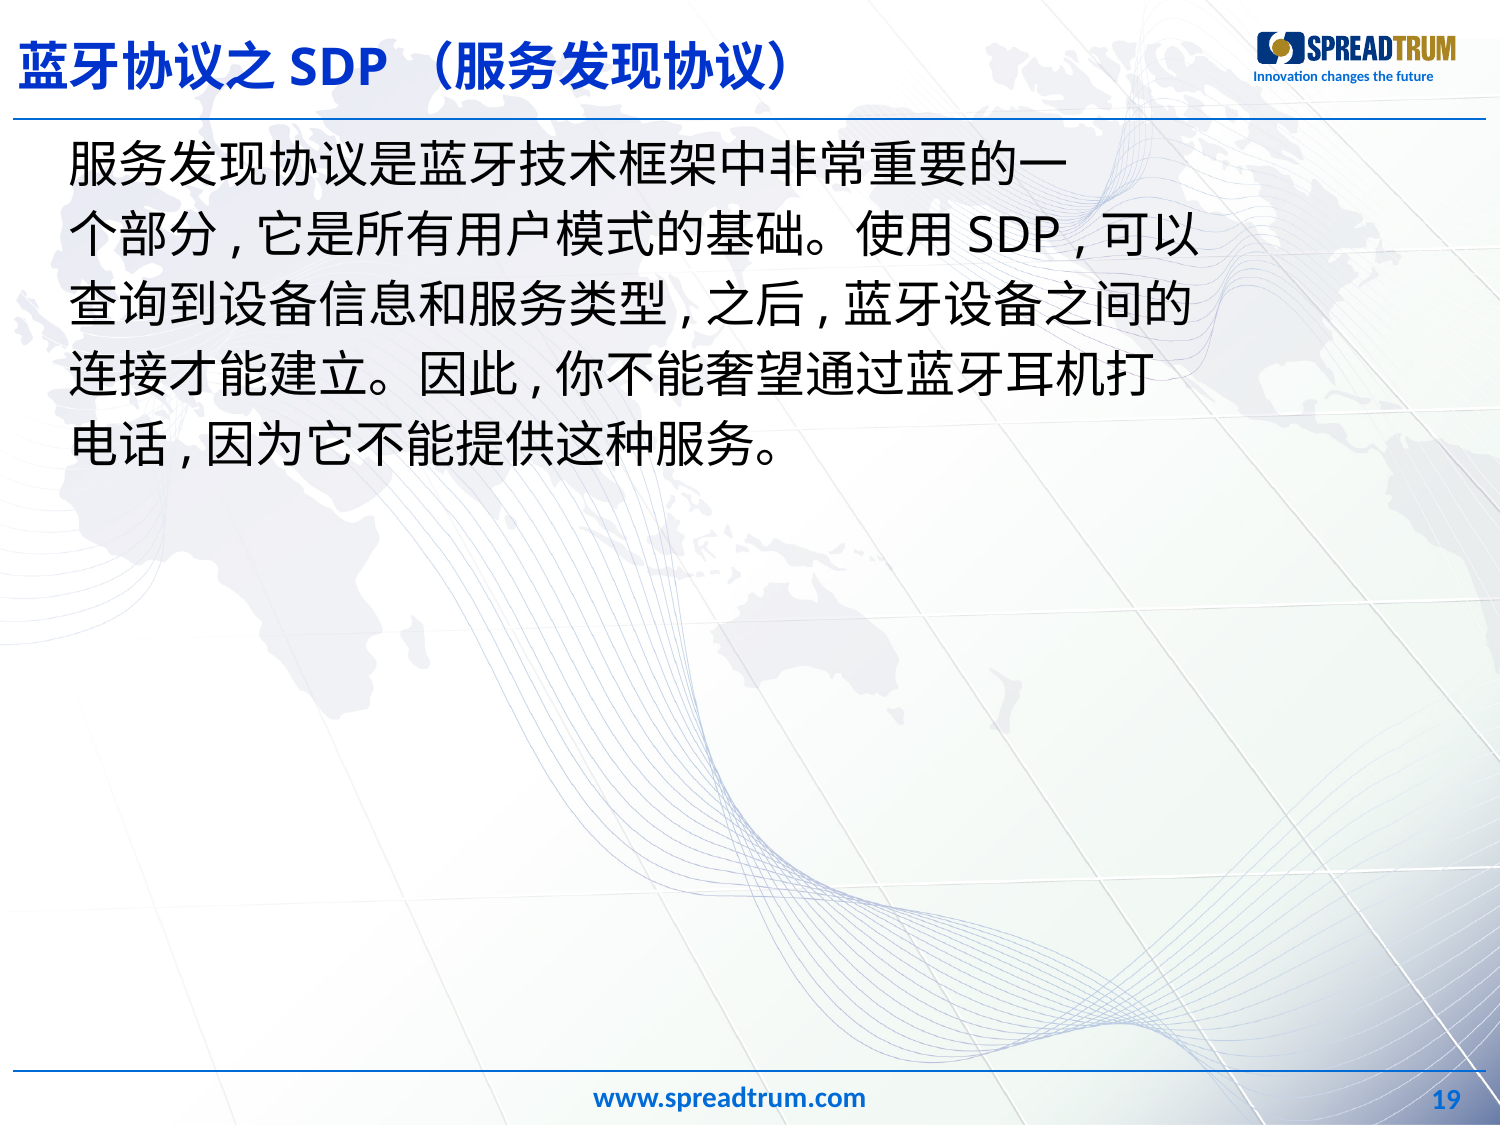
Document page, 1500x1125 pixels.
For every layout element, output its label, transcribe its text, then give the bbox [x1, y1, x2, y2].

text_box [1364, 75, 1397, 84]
list 服务发现协议是蓝牙技术框架中非常重要的一 个部分,它是所有用户模式的基础。使用SDP ,可以 查询到设备信息和服务类型,之后,蓝牙设备之间的 连接才能建立。因此,你不能奢望通过蓝牙耳机打 电话,因为它不能提供这种服务。 [52, 125, 1404, 1071]
picture [0, 0, 1500, 1125]
title 蓝牙协议之SDP（服务发现协议） [1, 0, 1032, 160]
